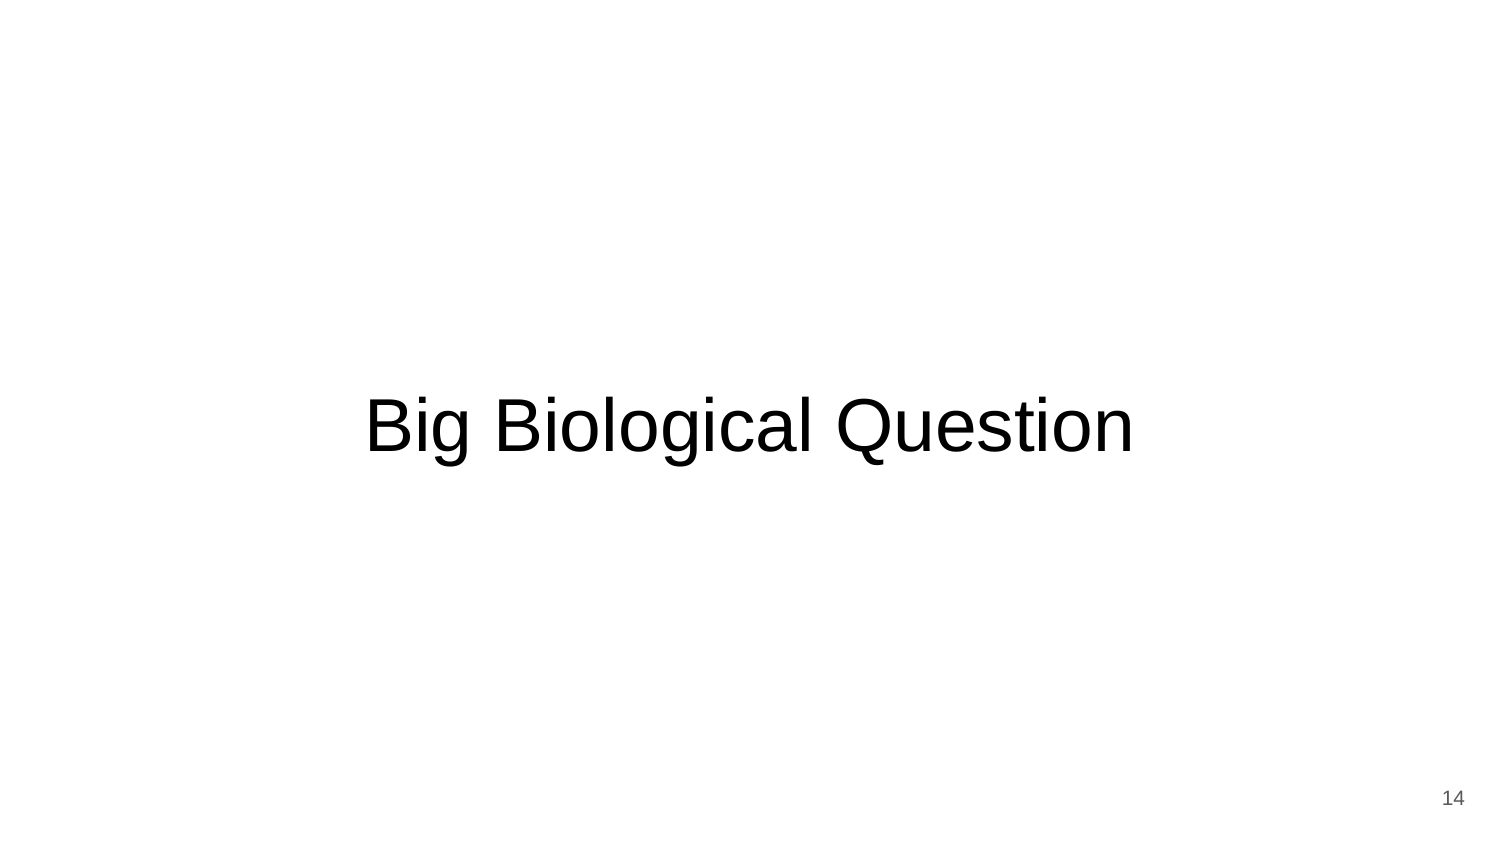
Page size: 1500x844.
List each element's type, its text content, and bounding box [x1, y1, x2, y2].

title Big Biological Question [51, 352, 1449, 491]
slide_number ‹#› [1389, 764, 1480, 830]
